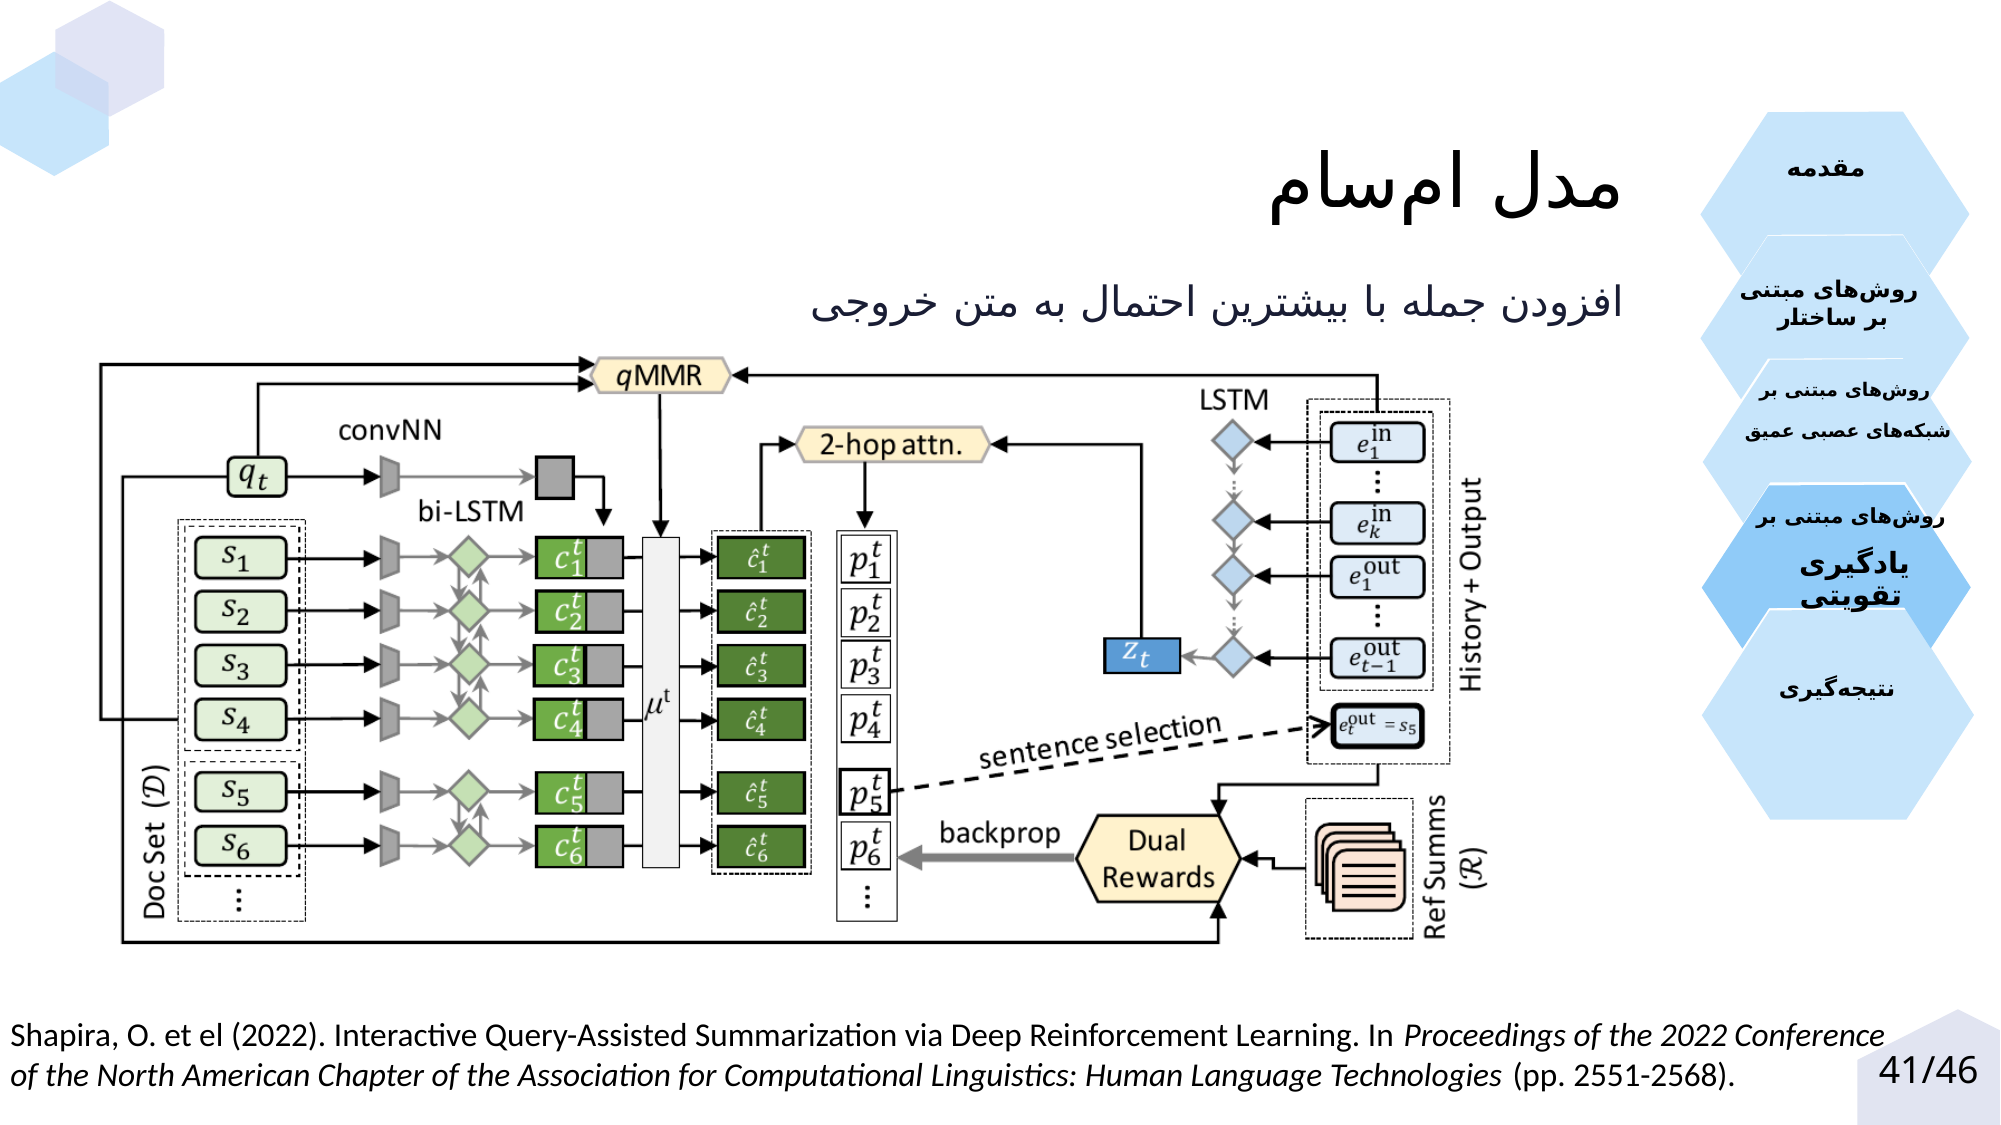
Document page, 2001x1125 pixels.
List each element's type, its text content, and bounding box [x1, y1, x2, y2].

title مدل ام‌سام [932, 123, 1640, 232]
text_box 41/46 [1857, 1009, 2000, 1125]
text_box Shapira, O. et el (2022). Interactive Query-Assisted Summarization via Deep Reinforcement Learning. In Proceedings of the 2022 Conference of the North American Chapter of the Association for Computational Linguistics: Human Language Technologies (pp. 2551-2568). [0, 1005, 1919, 1101]
text_box افزودن جمله با بیشترین احتمال به متن خروجی [314, 267, 1640, 400]
picture [66, 335, 1533, 962]
